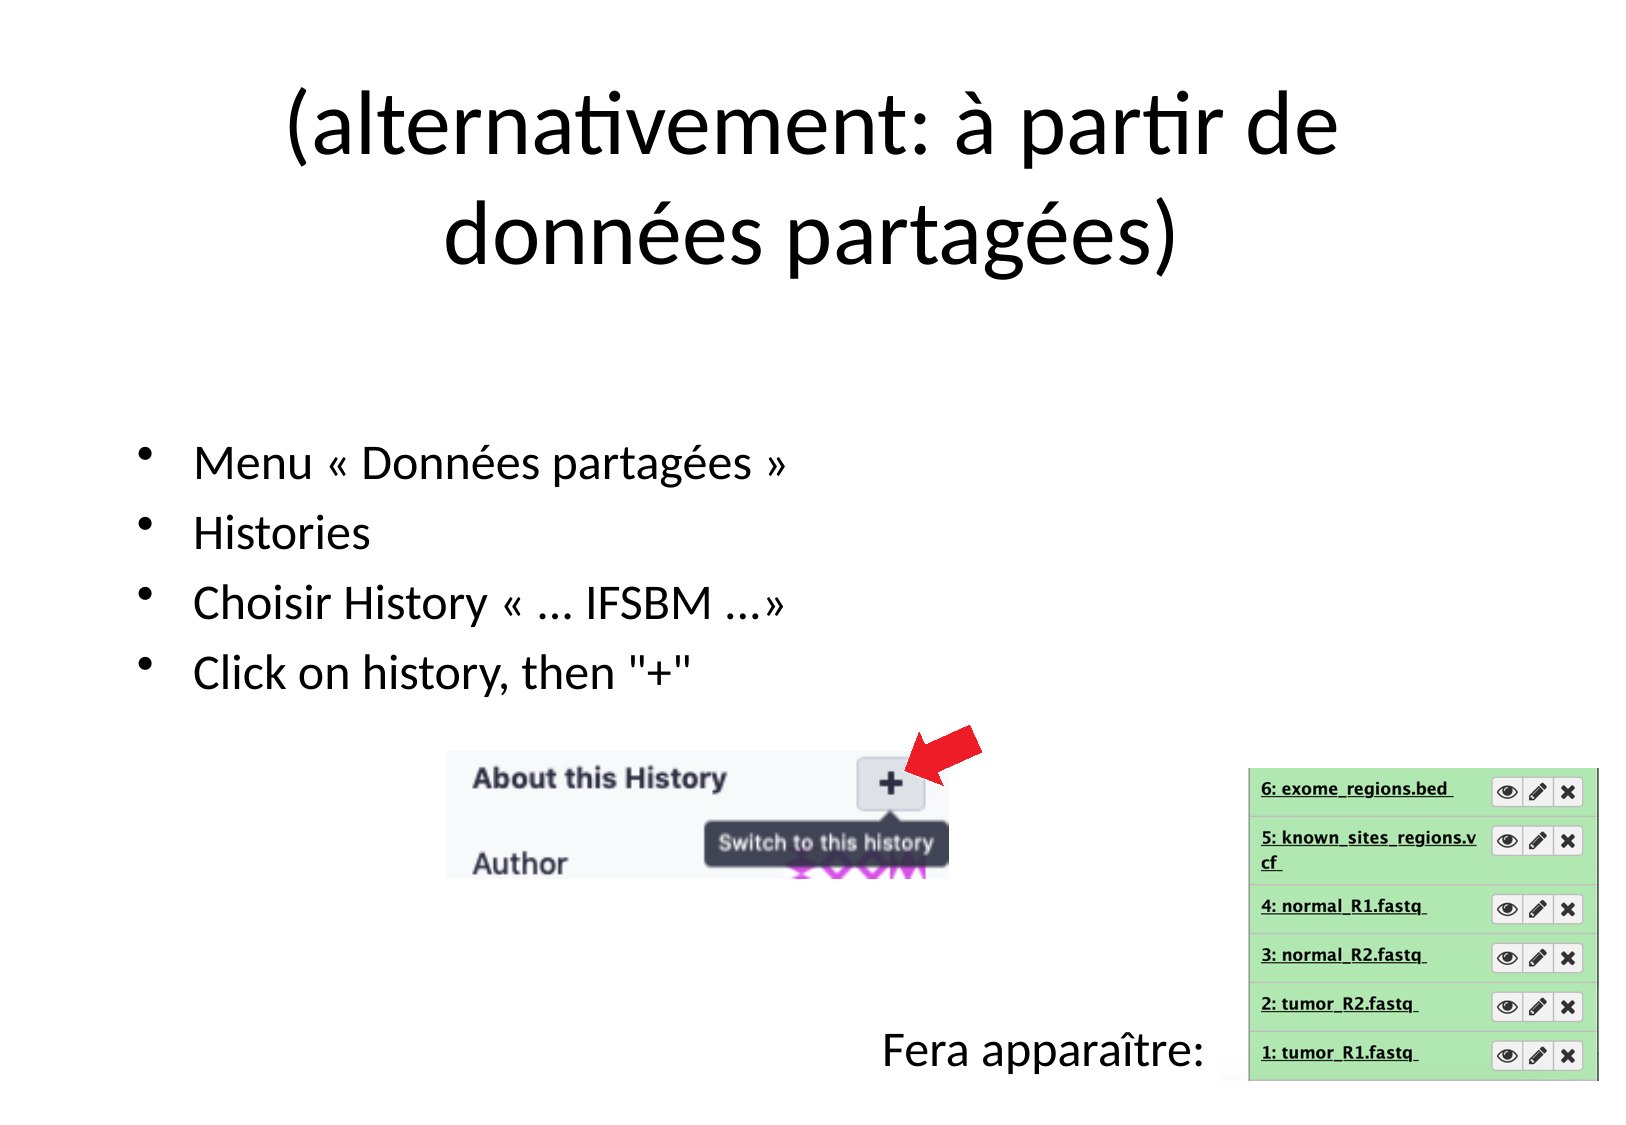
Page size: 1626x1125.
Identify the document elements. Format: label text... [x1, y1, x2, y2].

text_box [911, 723, 984, 766]
picture [1218, 767, 1600, 1082]
text_box Fera apparaître: [867, 1008, 1214, 1084]
list Menu « Données partagées » Histories Choisir History « ... IFSBM ...» Click on history, then "+" [121, 361, 1504, 919]
picture [446, 751, 949, 880]
title (alternativement: à partir de données partagées) [121, 54, 1504, 291]
